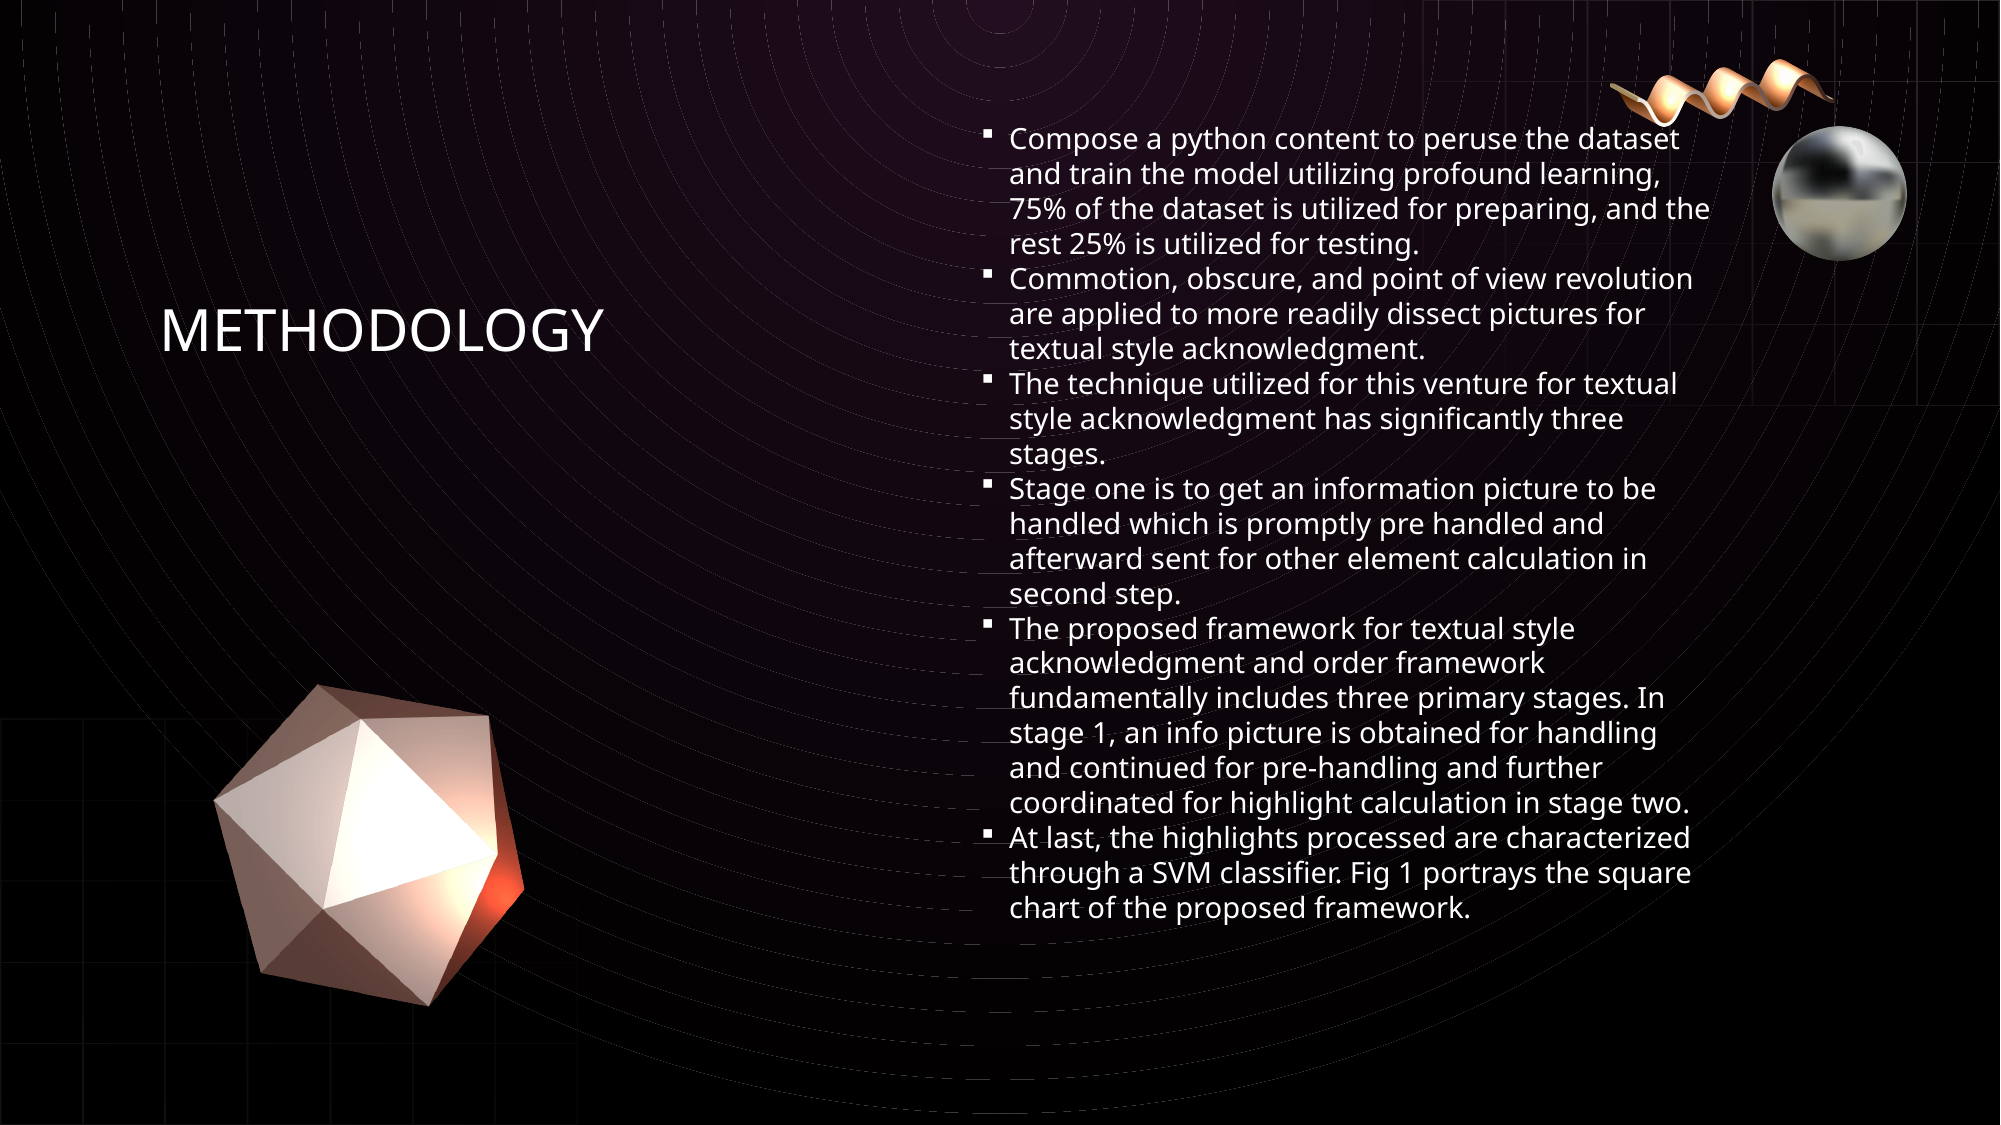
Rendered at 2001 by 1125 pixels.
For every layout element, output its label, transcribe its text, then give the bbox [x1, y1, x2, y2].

text_box METHODOLOGY [96, 285, 668, 371]
picture [1610, 59, 1907, 261]
text_box Compose a python content to peruse the dataset and train the model utilizing profound learning, 75% of the dataset is utilized for preparing, and the rest 25% is utilized for testing. Commotion, obscure, and point of view revolution are applied to more readily dissect pictures for textual style acknowledgment. The technique utilized for this venture for textual style acknowledgment has significantly three stages. Stage one is to get an information picture to be handled which is promptly pre handled and afterward sent for other element calculation in second step. The proposed framework for textual style acknowledgment and order framework fundamentally includes three primary stages. In stage 1, an info picture is obtained for handling and continued for pre-handling and further coordinated for highlight calculation in stage two. At last, the highlights processed are characterized through a SVM classifier. Fig 1 portrays the square chart of the proposed framework. [966, 113, 1733, 932]
picture [213, 684, 525, 1007]
